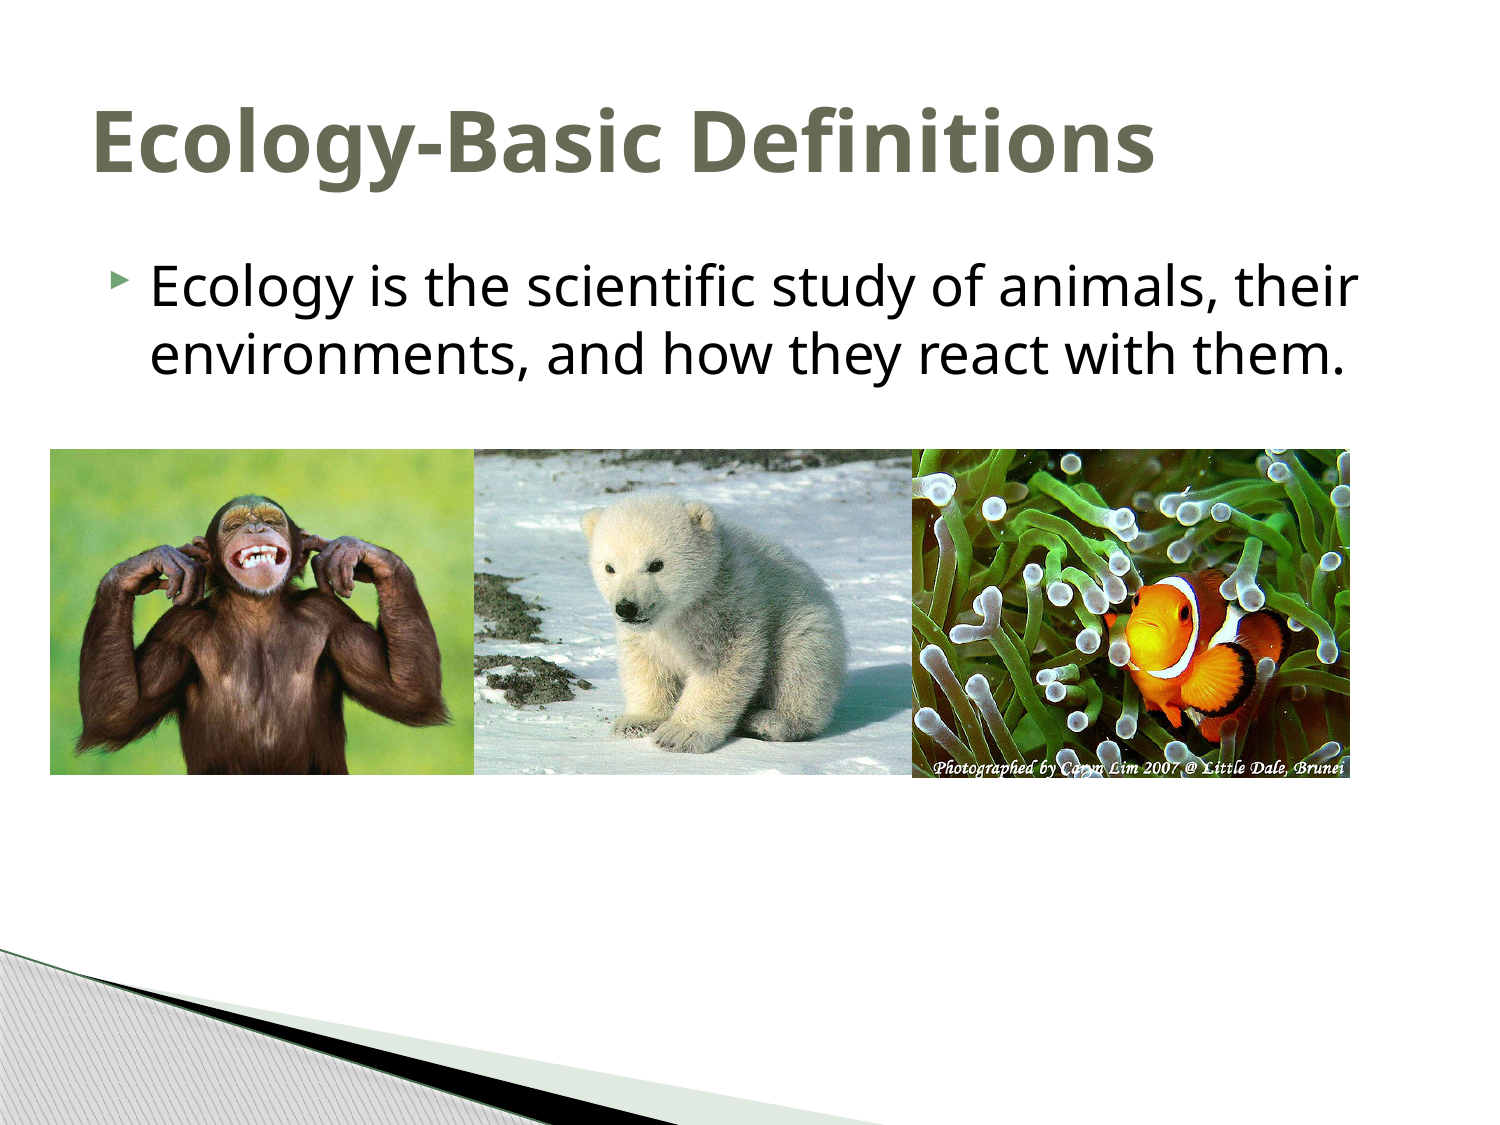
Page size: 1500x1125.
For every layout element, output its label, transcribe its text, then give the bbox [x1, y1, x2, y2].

title Ecology-Basic Definitions [75, 45, 1425, 233]
list Ecology is the scientific study of animals, their environments, and how they react with them. [75, 243, 1425, 986]
picture [49, 449, 1351, 779]
